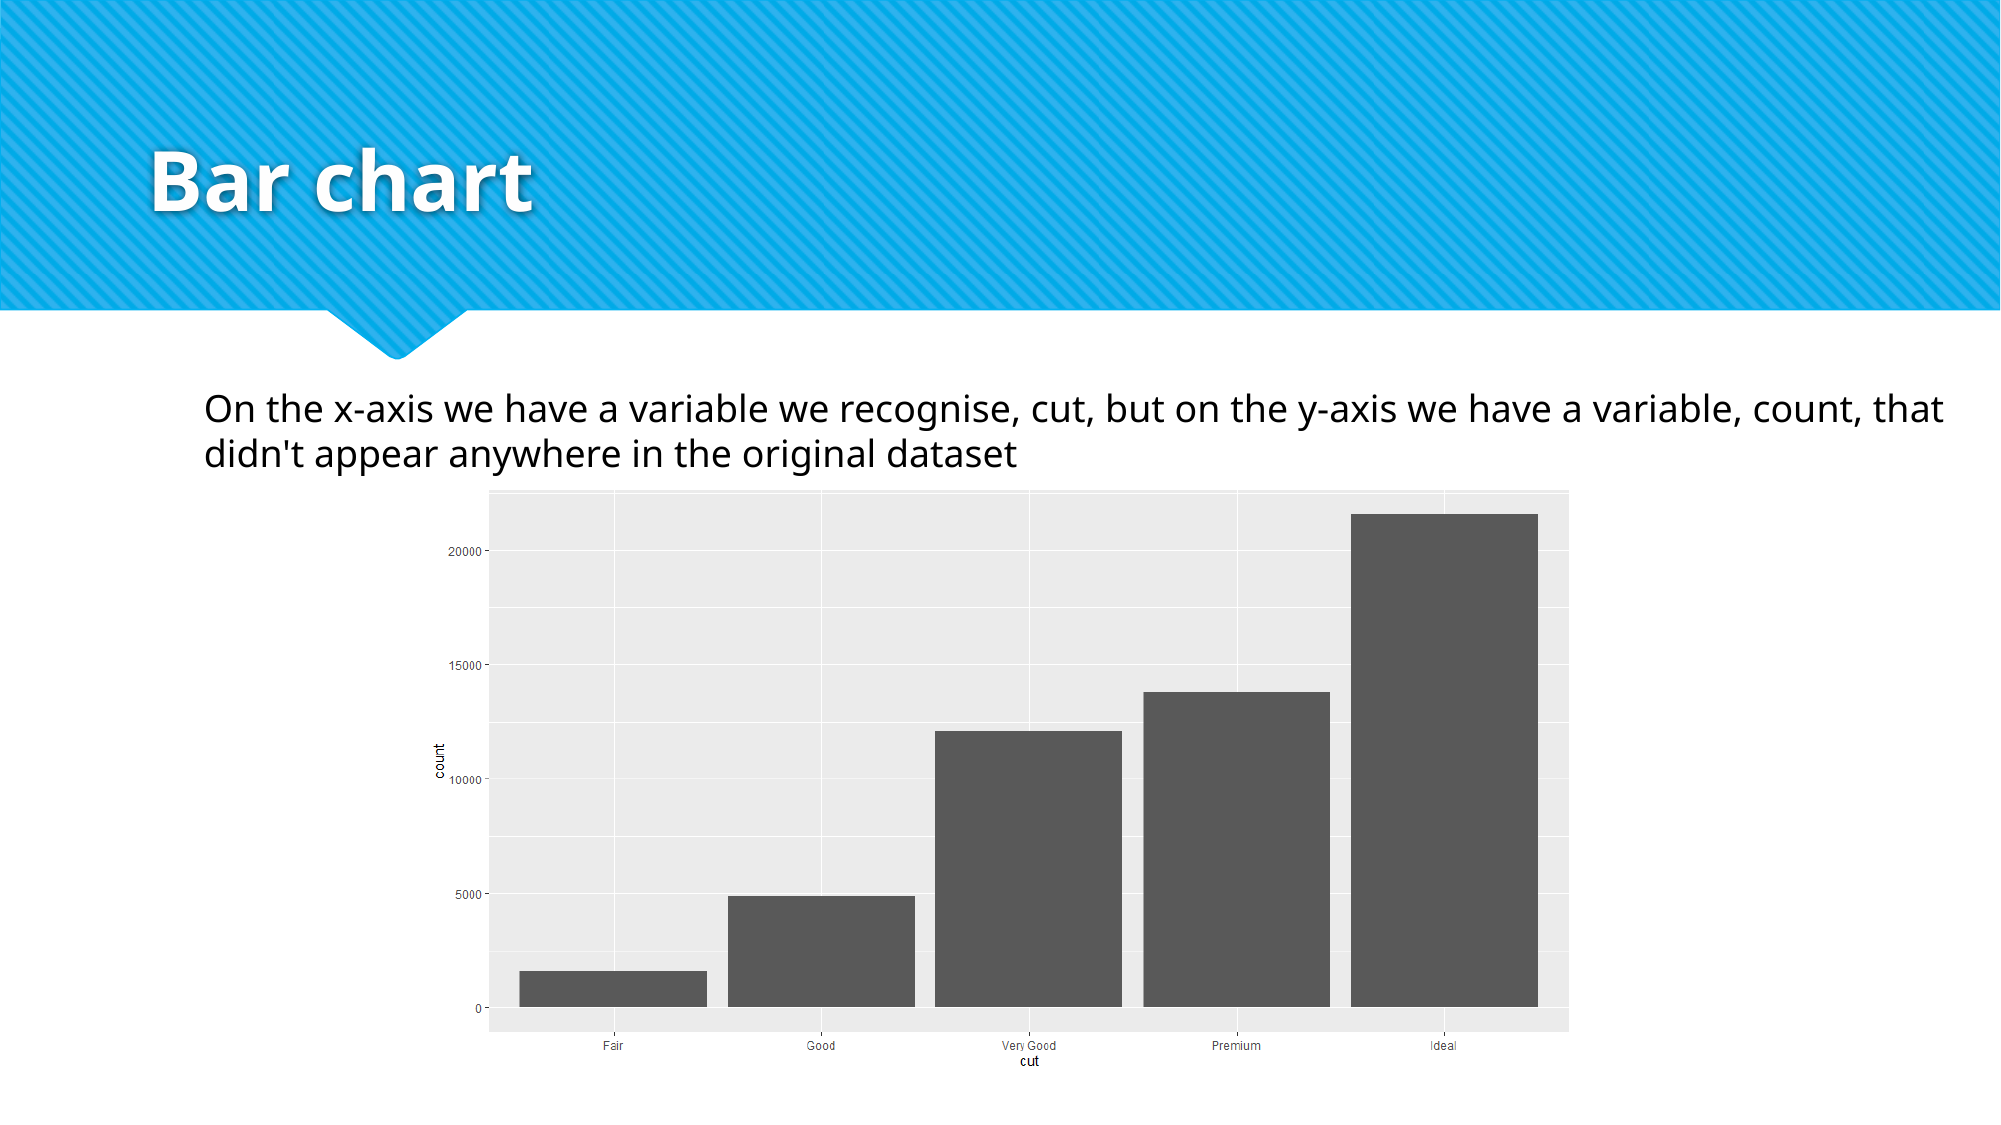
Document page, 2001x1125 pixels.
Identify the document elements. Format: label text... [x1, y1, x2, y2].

title Bar chart [132, 76, 1868, 236]
picture [424, 483, 1576, 1076]
text_box On the x-axis we have a variable we recognise, cut, but on the y-axis we have a variable, count, that didn't appear anywhere in the original dataset [189, 377, 1976, 483]
